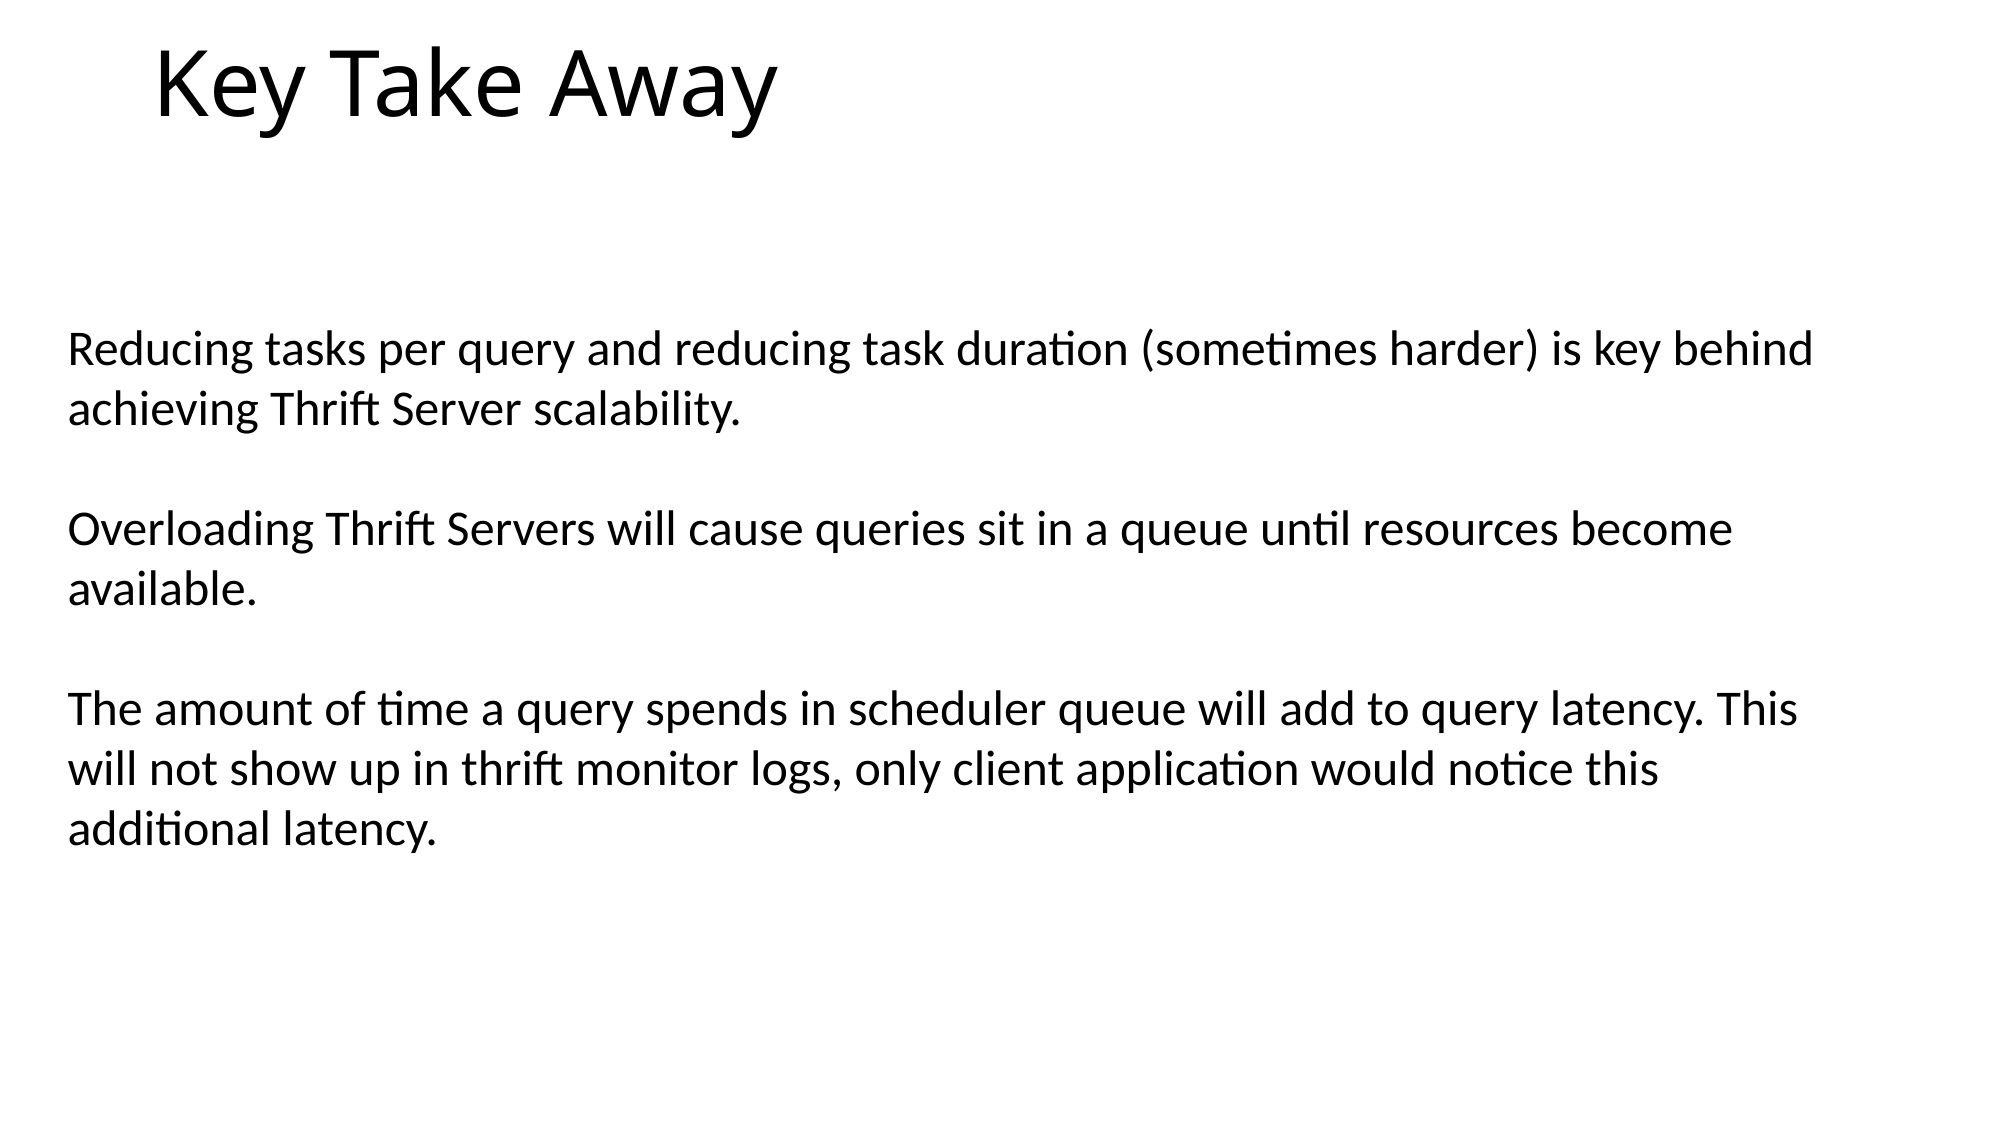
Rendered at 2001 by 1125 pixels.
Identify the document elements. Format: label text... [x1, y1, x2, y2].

text_box Reducing tasks per query and reducing task duration (sometimes harder) is key behind achieving Thrift Server scalability. Overloading Thrift Servers will cause queries sit in a queue until resources become available. The amount of time a query spends in scheduler queue will add to query latency. This will not show up in thrift monitor logs, only client application would notice this additional latency. [52, 308, 1834, 983]
title Key Take Away [137, 6, 1863, 167]
